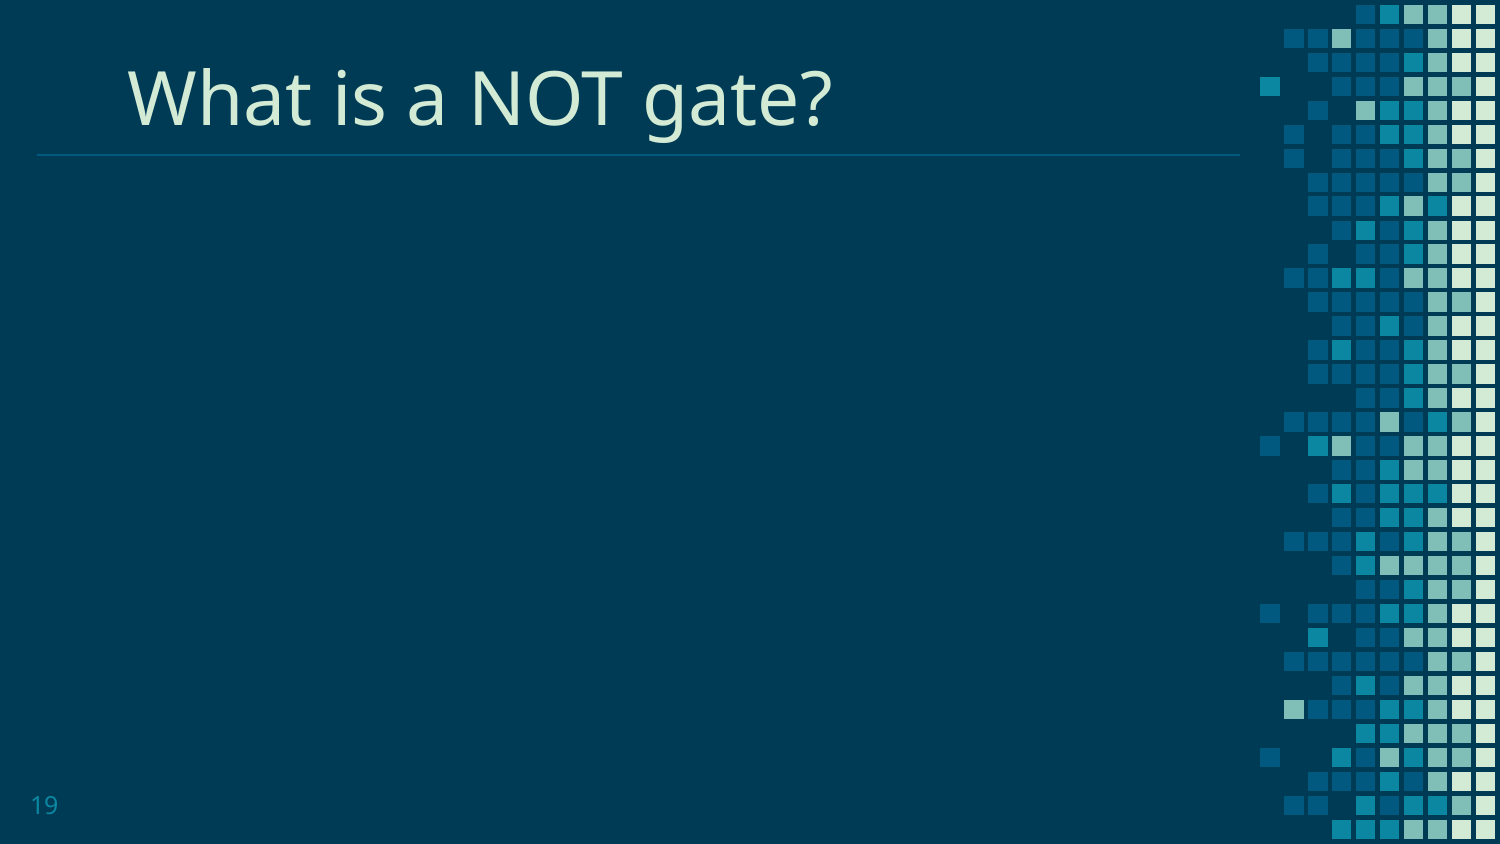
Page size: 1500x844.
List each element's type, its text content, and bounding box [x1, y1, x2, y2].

slide_number 19 [15, 774, 105, 839]
title What is a NOT gate? [112, 14, 1222, 156]
